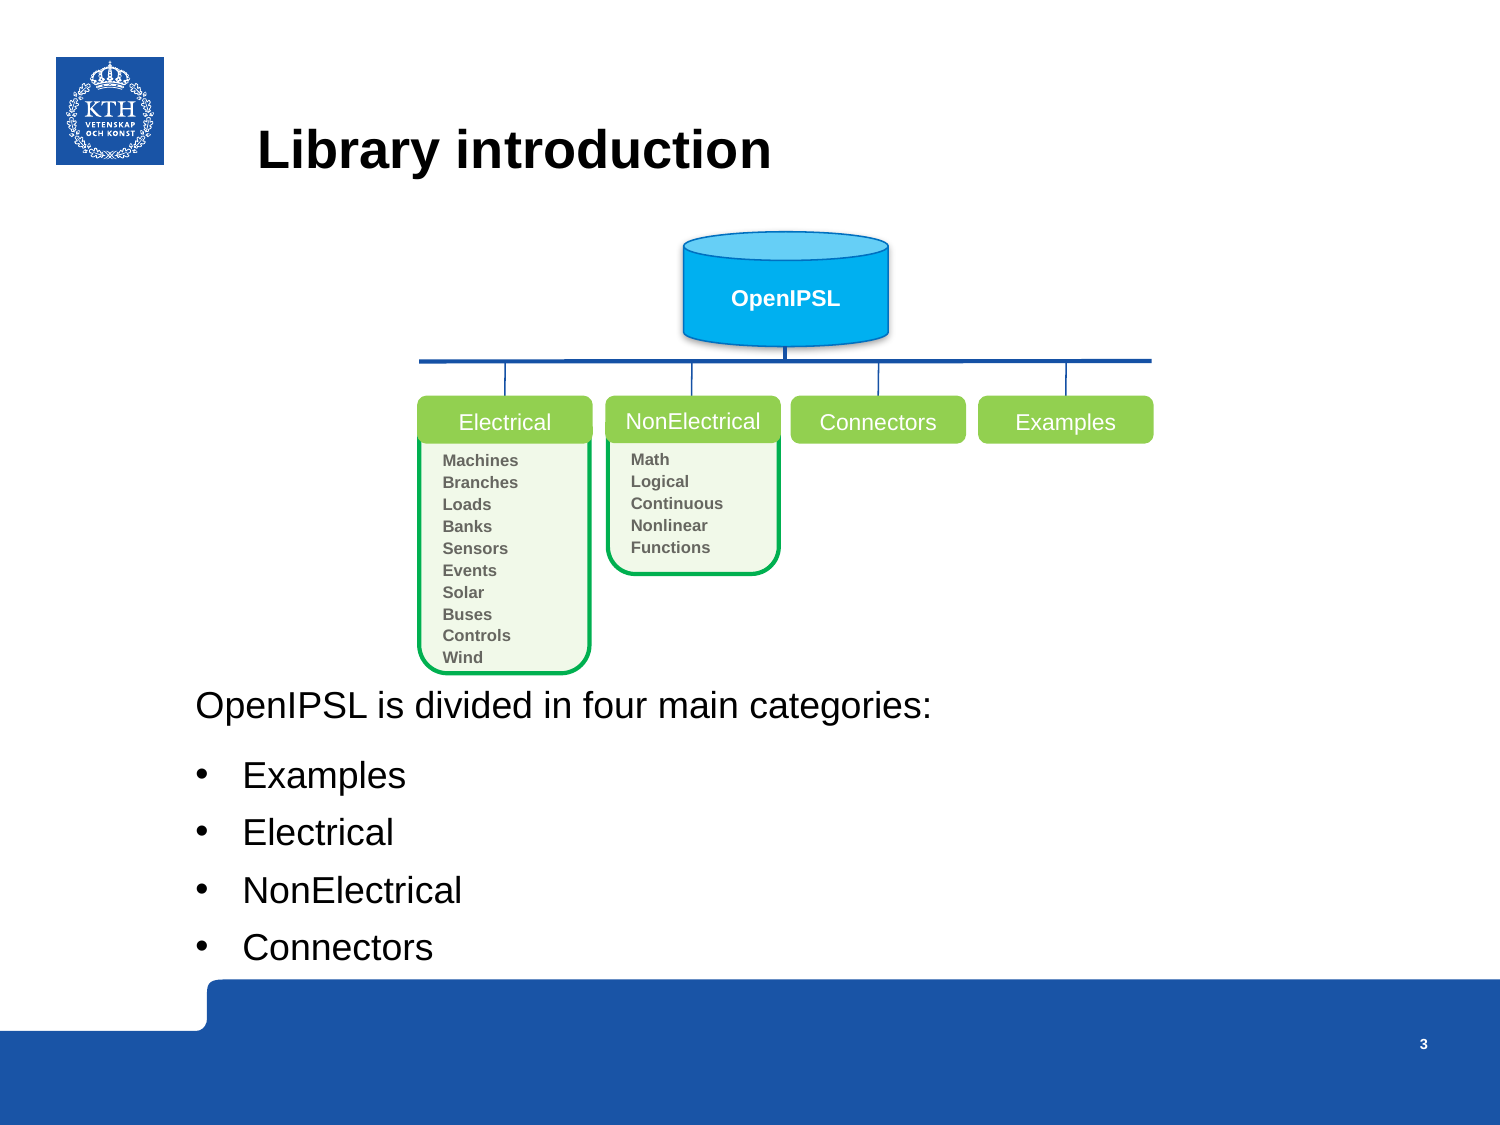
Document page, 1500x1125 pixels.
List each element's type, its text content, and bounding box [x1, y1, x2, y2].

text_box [418, 231, 1152, 674]
text_box OpenIPSL is divided in four main categories: Examples Electrical NonElectrical Connectors [180, 673, 1500, 976]
slide_number 3 [1340, 1034, 1428, 1095]
title Library introduction [257, 117, 1396, 227]
